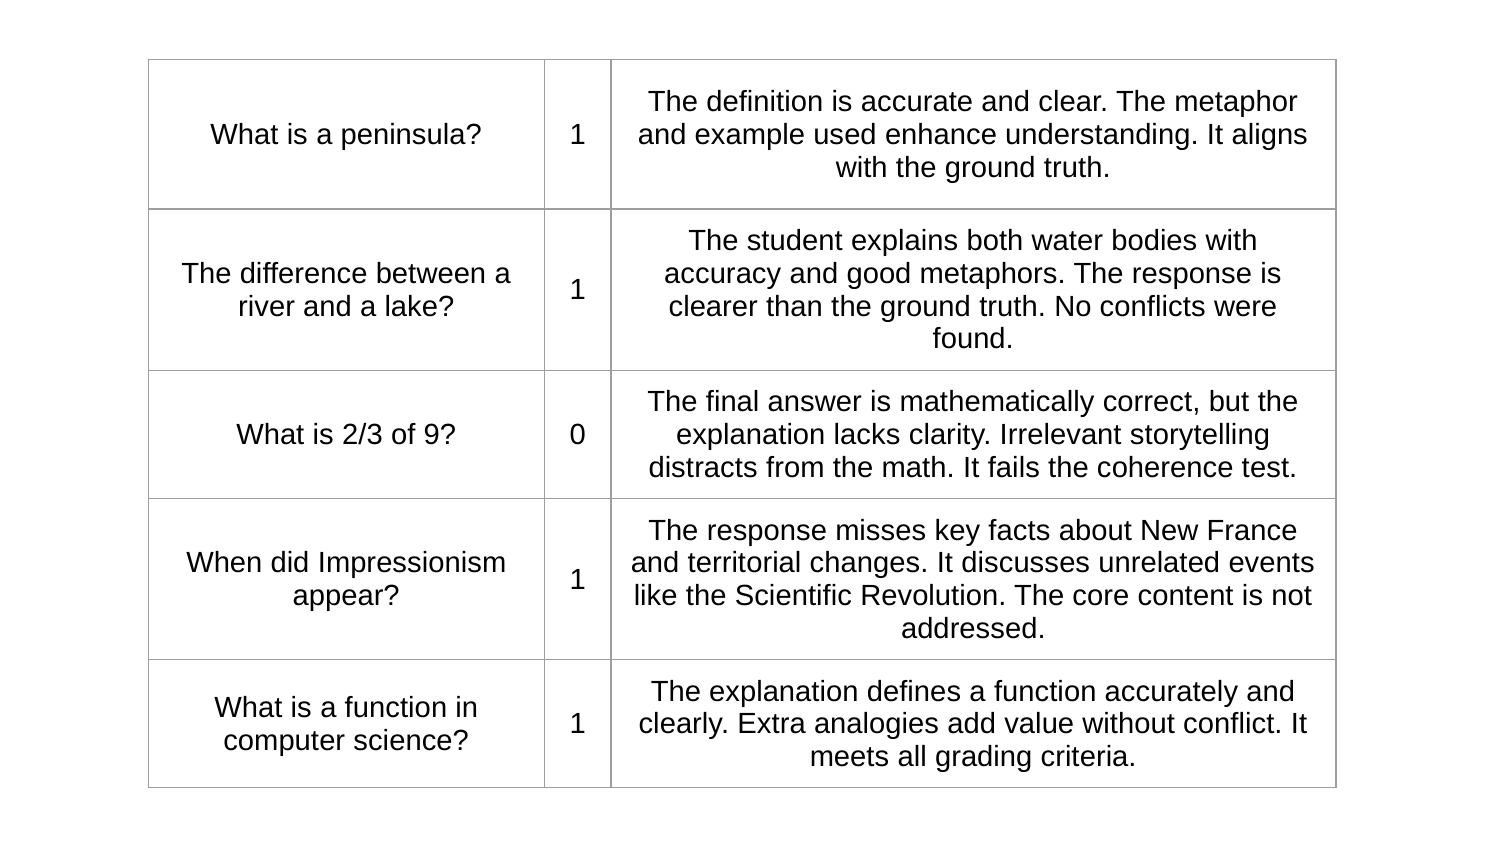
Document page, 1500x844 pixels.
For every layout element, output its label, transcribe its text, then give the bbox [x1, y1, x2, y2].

table_cell 0 [545, 371, 610, 498]
table_cell The response misses key facts about New France and territorial changes. It discusses unrelated events like the Scientific Revolution. The core content is not addressed. [612, 499, 1335, 659]
table_cell 1 [545, 499, 610, 659]
table_cell What is 2/3 of 9? [149, 371, 544, 498]
table_cell 1 [545, 660, 610, 787]
table_header The definition is accurate and clear. The metaphor and example used enhance understanding. It aligns with the ground truth. [612, 60, 1335, 208]
table_cell The difference between a river and a lake? [149, 210, 544, 370]
table_header 1 [545, 60, 610, 208]
table_cell The explanation defines a function accurately and clearly. Extra analogies add value without conflict. It meets all grading criteria. [612, 660, 1335, 787]
table_cell The final answer is mathematically correct, but the explanation lacks clarity. Irrelevant storytelling distracts from the math. It fails the coherence test. [612, 371, 1335, 498]
table_cell What is a function in computer science? [149, 660, 544, 787]
table_cell The student explains both water bodies with accuracy and good metaphors. The response is clearer than the ground truth. No conflicts were found. [612, 210, 1335, 370]
table_cell When did Impressionism appear? [149, 499, 544, 659]
table_header What is a peninsula? [149, 60, 544, 208]
table_cell 1 [545, 210, 610, 370]
